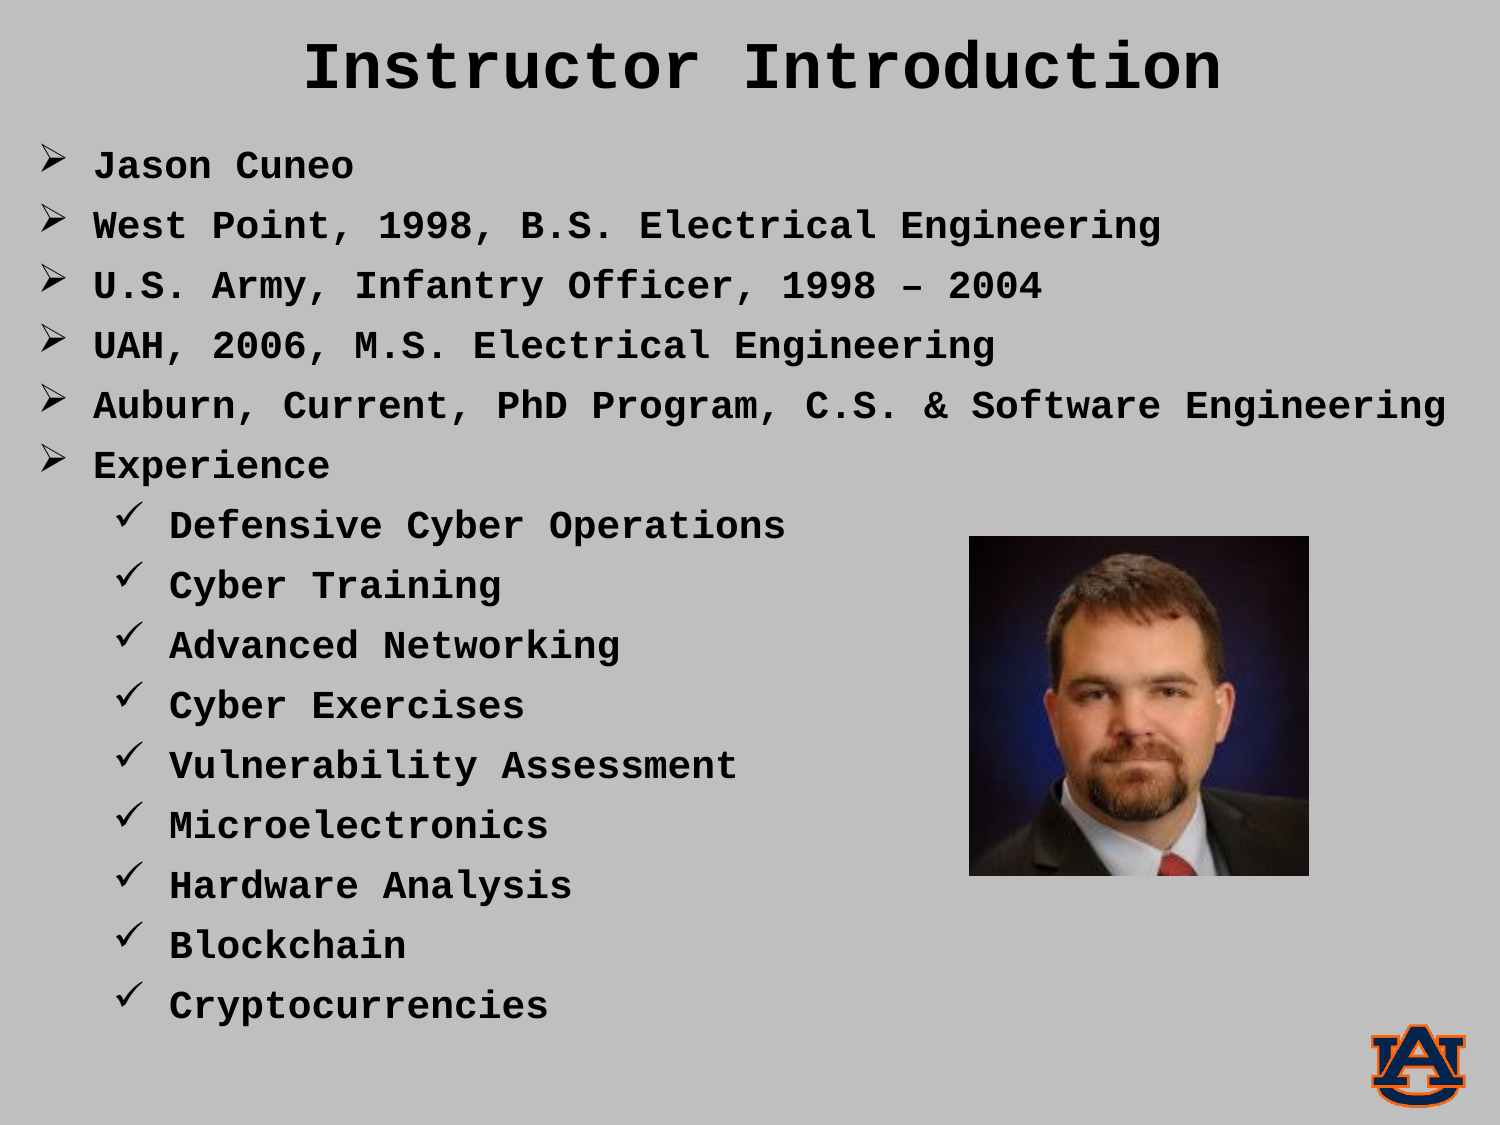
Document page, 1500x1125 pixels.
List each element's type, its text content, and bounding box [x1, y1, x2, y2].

text_box Jason Cuneo West Point, 1998, B.S. Electrical Engineering U.S. Army, Infantry Officer, 1998 – 2004 UAH, 2006, M.S. Electrical Engineering Auburn, Current, PhD Program, C.S. & Software Engineering Experience Defensive Cyber Operations Cyber Training Advanced Networking Cyber Exercises Vulnerability Assessment Microelectronics Hardware Analysis Blockchain Cryptocurrencies [23, 131, 1479, 1035]
picture [969, 535, 1309, 876]
title Instructor Introduction [115, 25, 1410, 109]
picture [1369, 1035, 1475, 1108]
